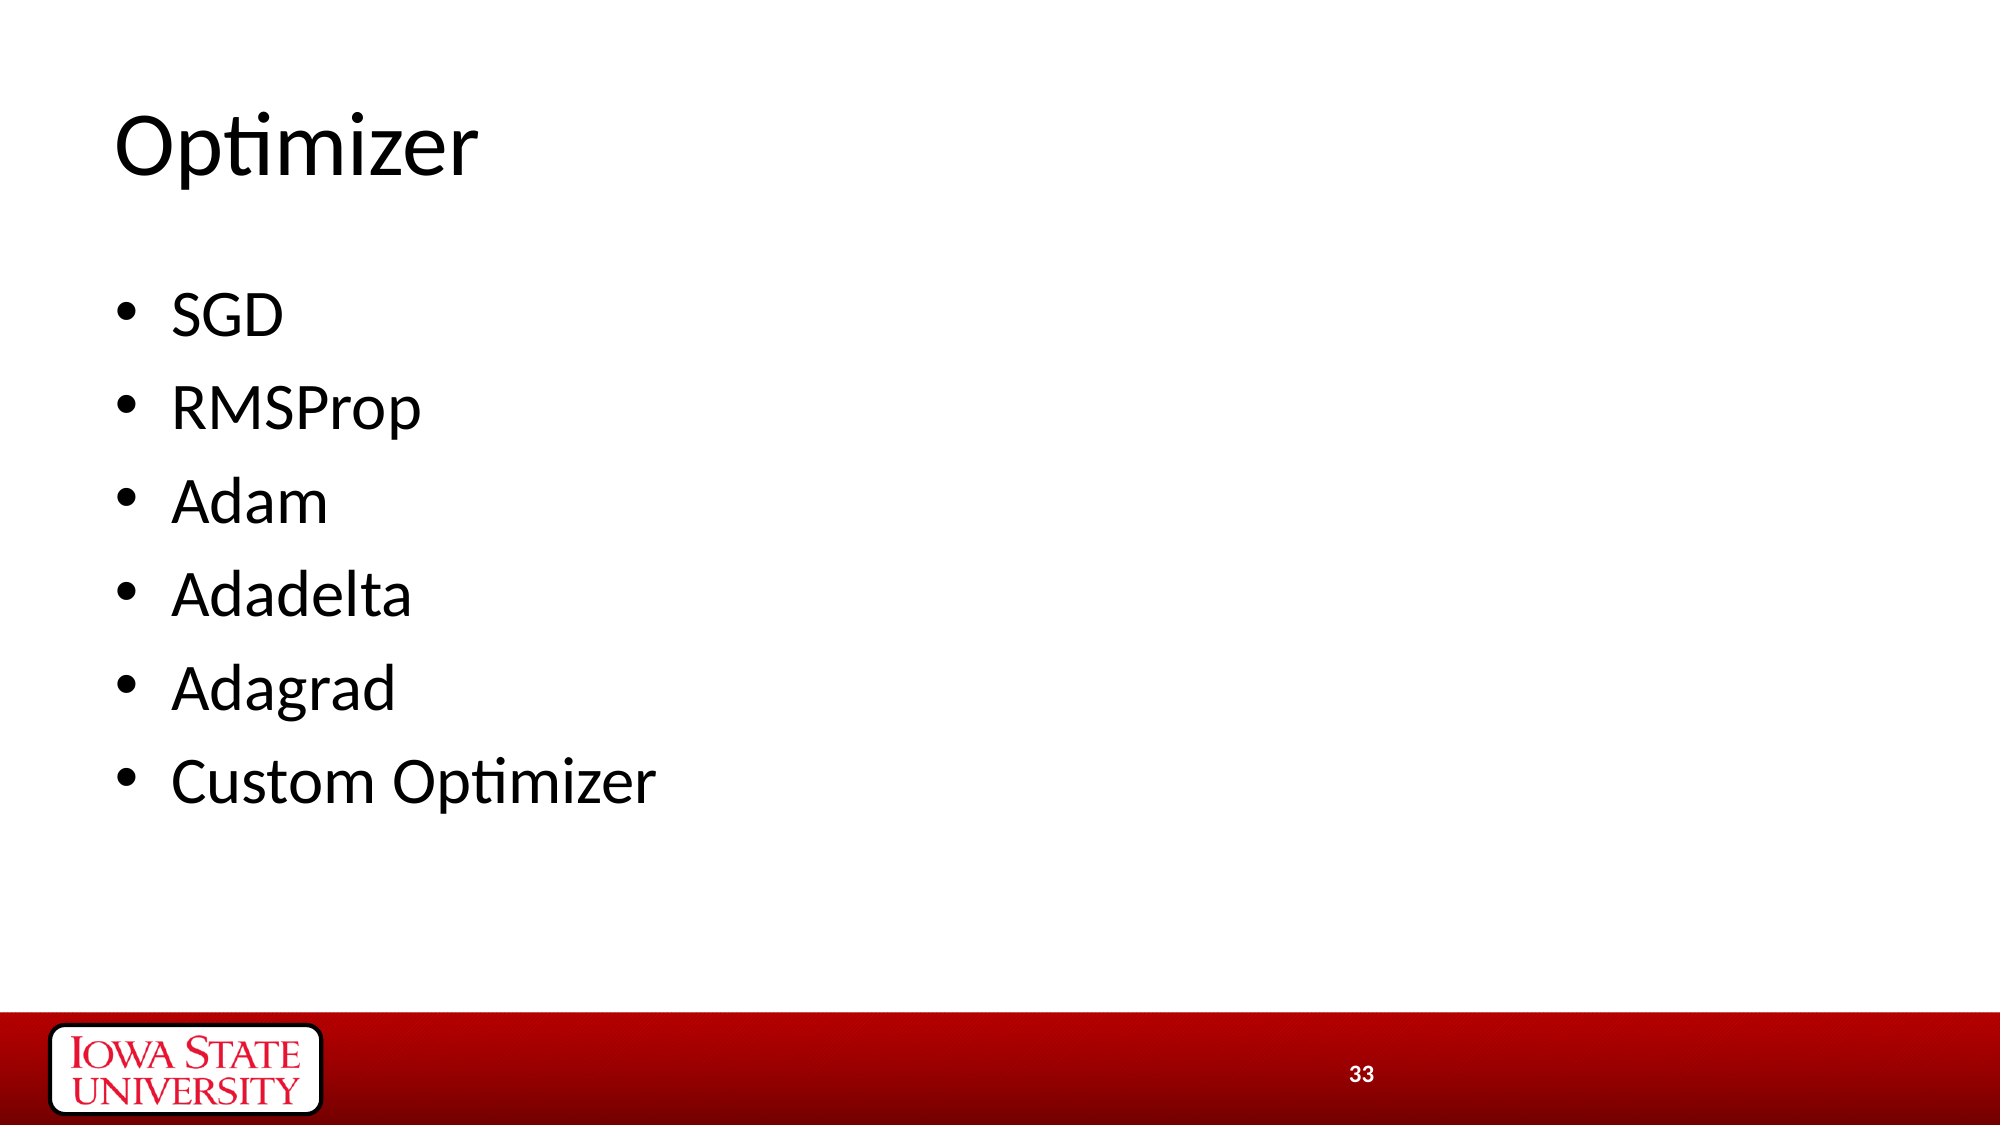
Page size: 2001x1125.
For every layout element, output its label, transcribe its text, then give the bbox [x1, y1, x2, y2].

list SGD RMSProp Adam Adadelta Adagrad Custom Optimizer [99, 262, 1900, 1005]
picture [71, 1035, 300, 1105]
title Optimizer [99, 45, 1900, 233]
slide_number 33 [1128, 1042, 1595, 1103]
